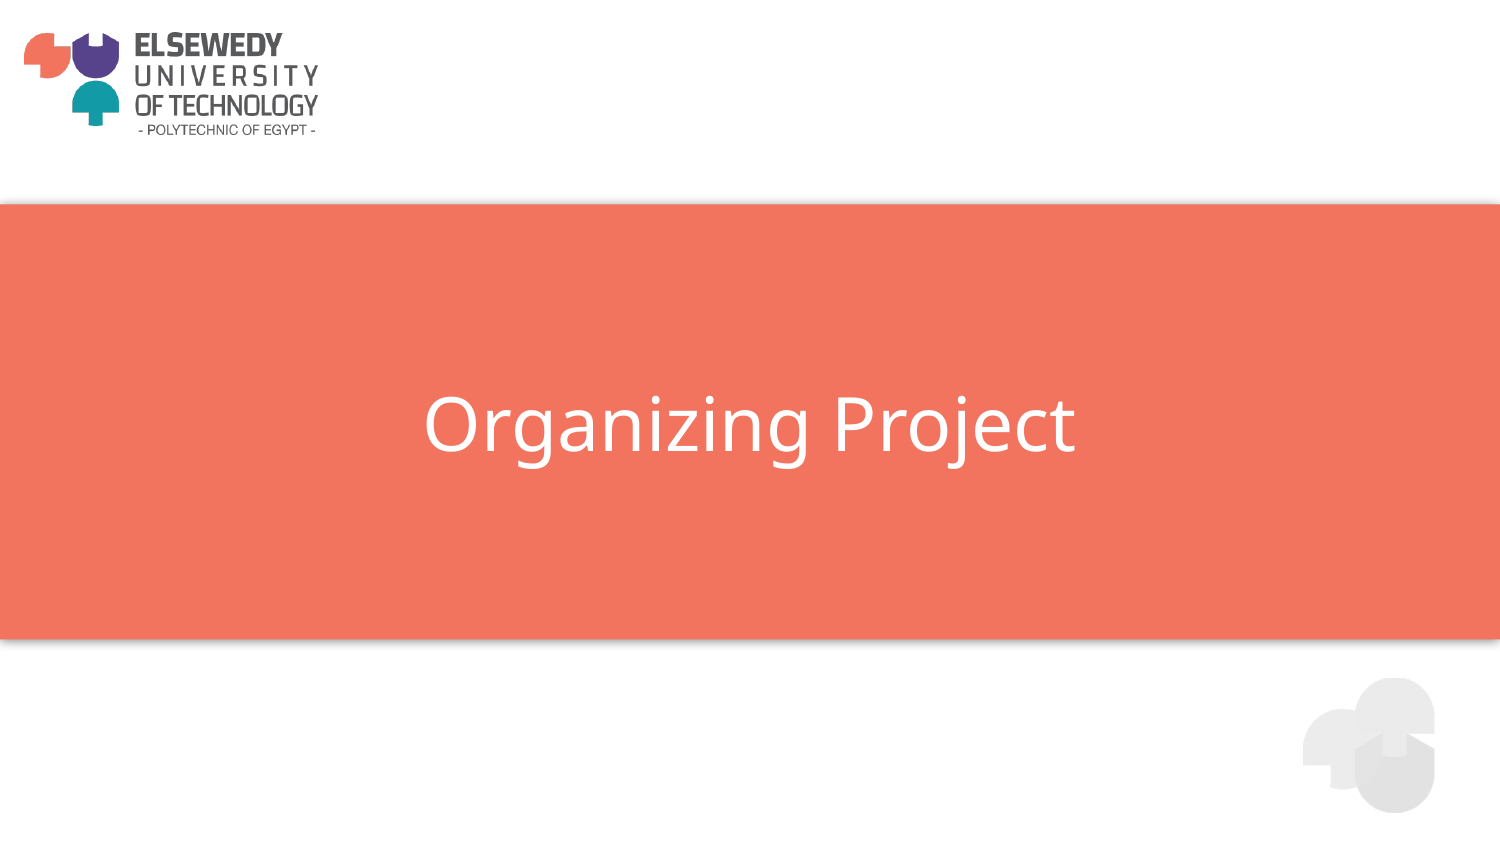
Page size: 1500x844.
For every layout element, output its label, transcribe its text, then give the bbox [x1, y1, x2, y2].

title Organizing Project [0, 204, 1500, 640]
picture [24, 32, 318, 135]
